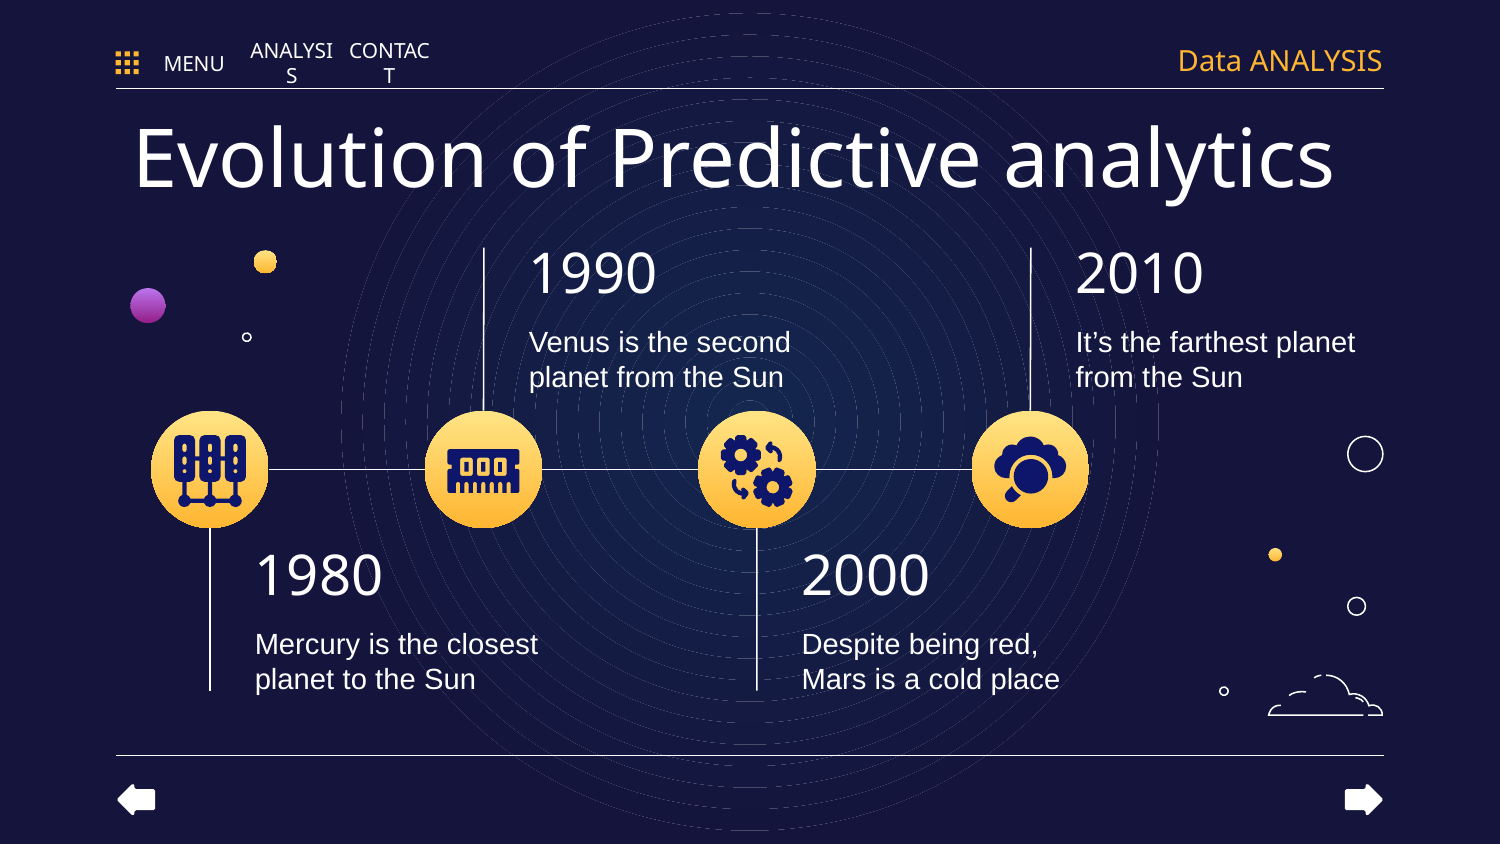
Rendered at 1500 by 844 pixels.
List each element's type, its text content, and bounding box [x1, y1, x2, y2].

text_box [174, 435, 246, 508]
text_box 1990 [513, 246, 838, 296]
text_box [109, 45, 145, 81]
text_box [971, 410, 1089, 529]
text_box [115, 50, 139, 75]
text_box [1344, 784, 1383, 816]
text_box ANALYSIS [248, 45, 335, 81]
text_box [424, 410, 543, 529]
text_box 2010 [1060, 246, 1385, 296]
text_box Despite being red, Mars is a cold place [786, 609, 1111, 699]
text_box [117, 784, 156, 816]
text_box Venus is the second planet from the Sun [513, 308, 838, 398]
text_box Mercury is the closest planet to the Sun [239, 609, 564, 699]
title Evolution of Predictive analytics [117, 90, 1383, 191]
text_box CONTACT [346, 45, 433, 81]
text_box [698, 410, 816, 528]
text_box [1268, 548, 1282, 562]
text_box [253, 250, 277, 274]
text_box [720, 434, 794, 508]
text_box MENU [151, 45, 237, 81]
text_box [447, 448, 520, 494]
text_box Data ANALYSIS [1158, 34, 1383, 85]
text_box 2000 [786, 548, 1111, 598]
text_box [1268, 674, 1384, 716]
text_box [130, 288, 166, 324]
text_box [993, 436, 1067, 503]
text_box [151, 410, 269, 528]
text_box It’s the farthest planet from the Sun [1060, 308, 1385, 398]
text_box 1980 [239, 548, 564, 598]
